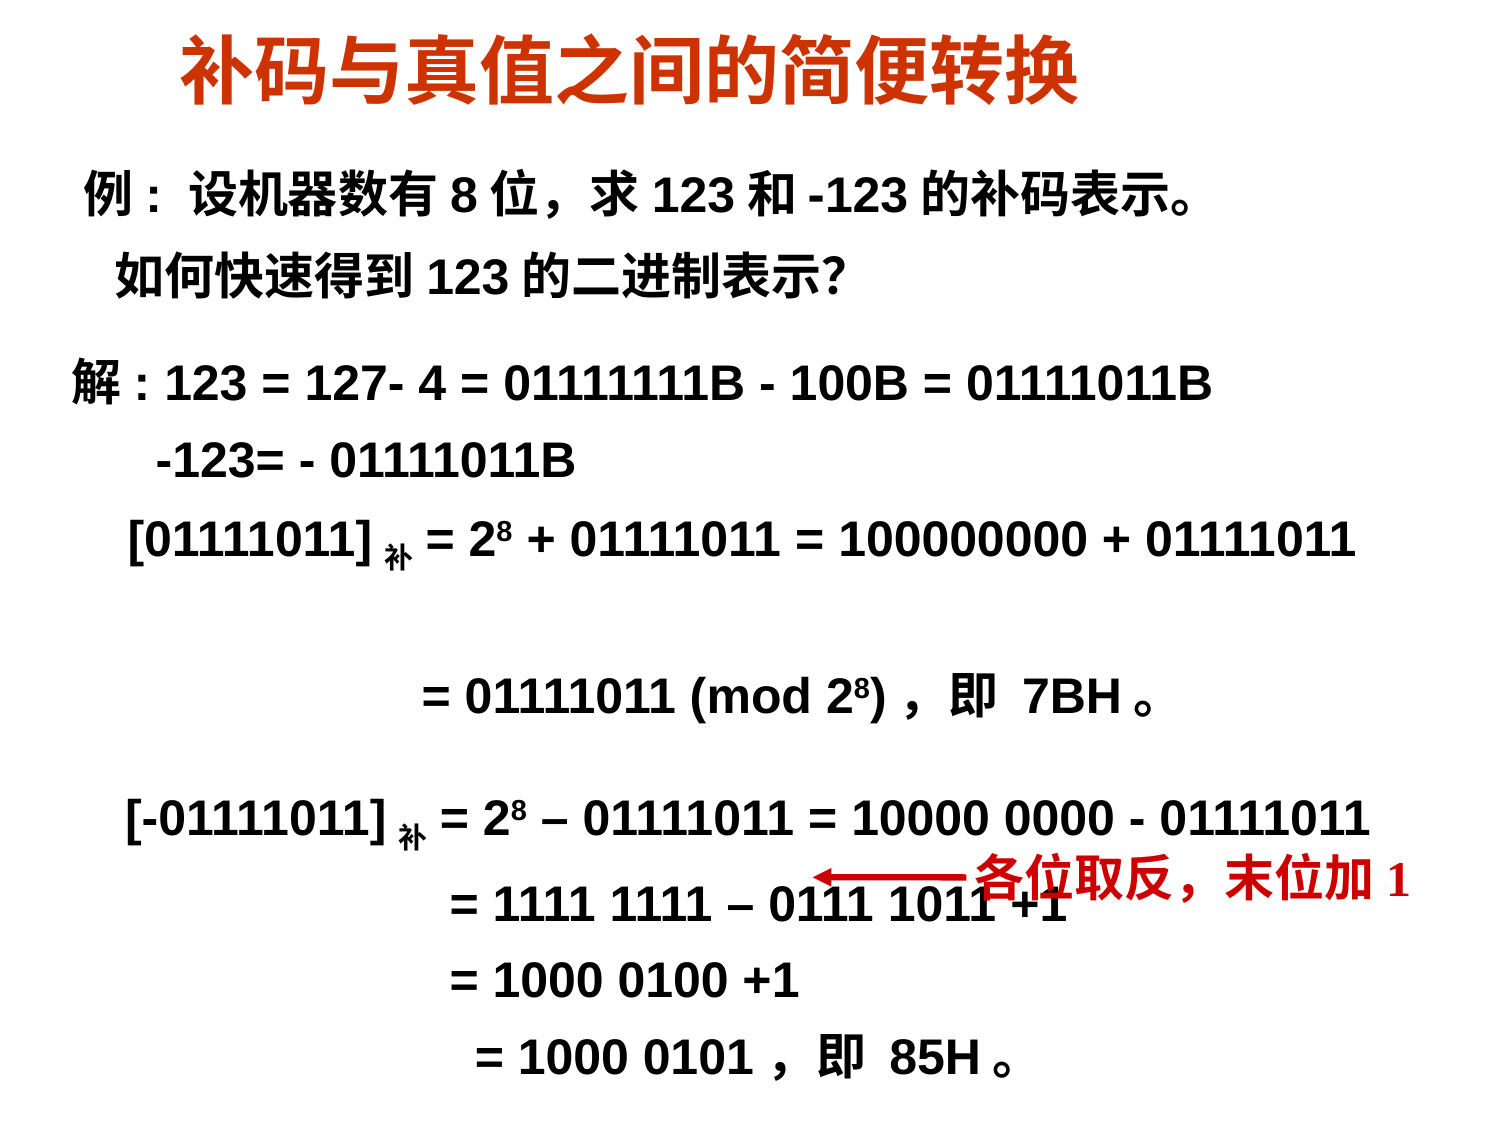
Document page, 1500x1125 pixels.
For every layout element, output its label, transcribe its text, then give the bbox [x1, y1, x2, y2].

list 例: 设机器数有8位，求123和-123的补码表示。 [72, 145, 1418, 334]
title 补码与真值之间的简便转换 [130, 30, 1129, 145]
text_box 如何快速得到123的二进制表示？ [99, 237, 1122, 312]
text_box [812, 838, 1469, 914]
text_box 解: 123 = 127- 4 = 01111111B - 100B = 01111011B -123= - 01111011B [01111011]补= 28 + 01111011 = 100000000 + 01111011 = 01111011 (mod 28)，即 7BH。 [-01111011]补= 28 – 01111011 = 10000 0000 - 01111011 = 1111 1111 – 0111 1011 +1 = 1000 0100 +1 = 1000 0101，即 85H。 [61, 334, 1445, 1090]
